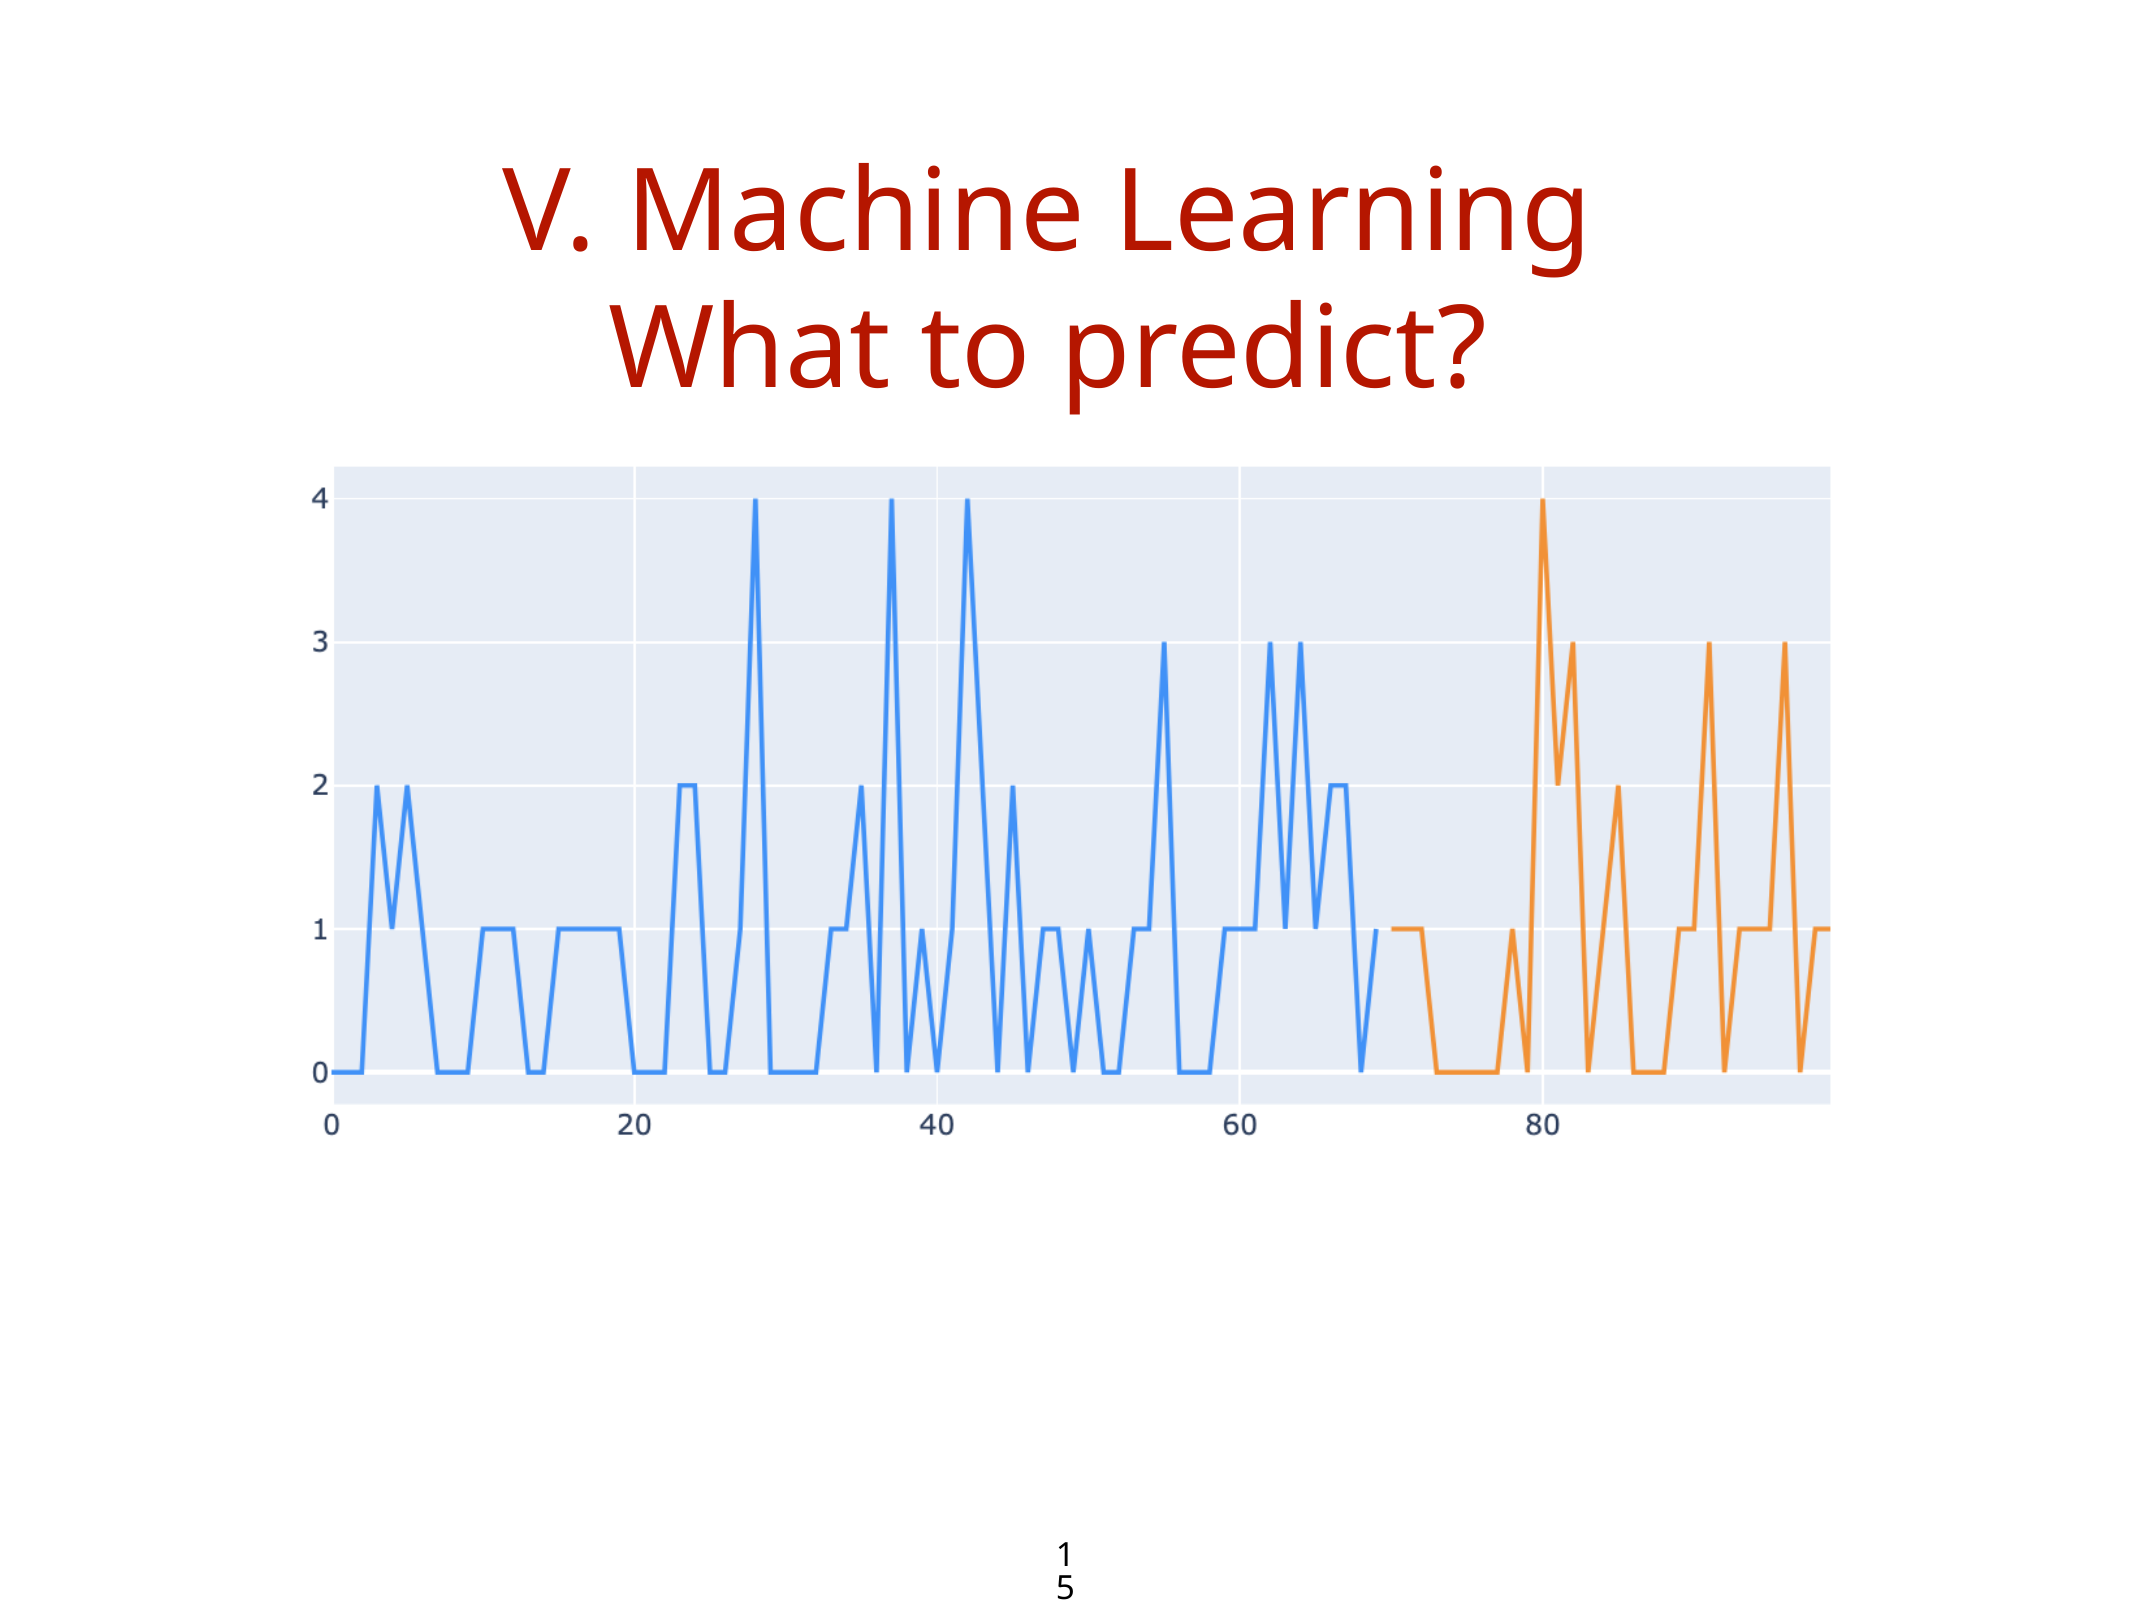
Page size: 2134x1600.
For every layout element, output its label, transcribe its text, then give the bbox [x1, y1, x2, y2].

slide_number 15 [1046, 1524, 1086, 1579]
picture [263, 420, 1906, 1170]
text_box V. Machine Learning What to predict? [494, 127, 1601, 419]
